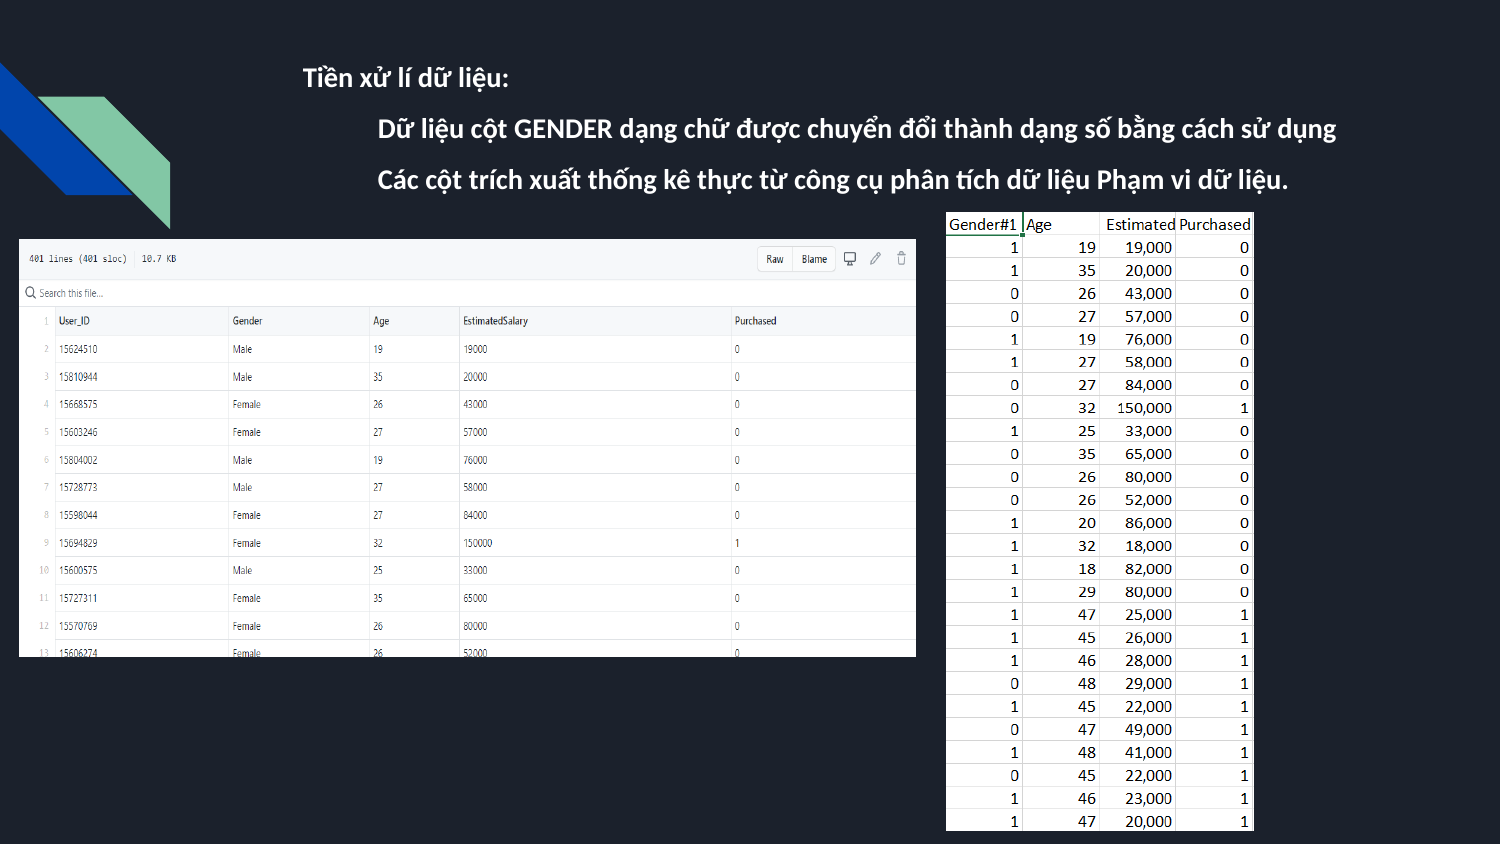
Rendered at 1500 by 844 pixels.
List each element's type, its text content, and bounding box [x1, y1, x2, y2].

picture [18, 239, 917, 657]
picture [946, 212, 1255, 831]
title Tiền xử lí dữ liệu: Dữ liệu cột GENDER dạng chữ được chuyển đổi thành dạng số bằng cách sử dụng Các cột trích xuất thống kê thực từ công cụ phân tích dữ liệu Phạm vi dữ liệu. [212, 26, 1368, 177]
